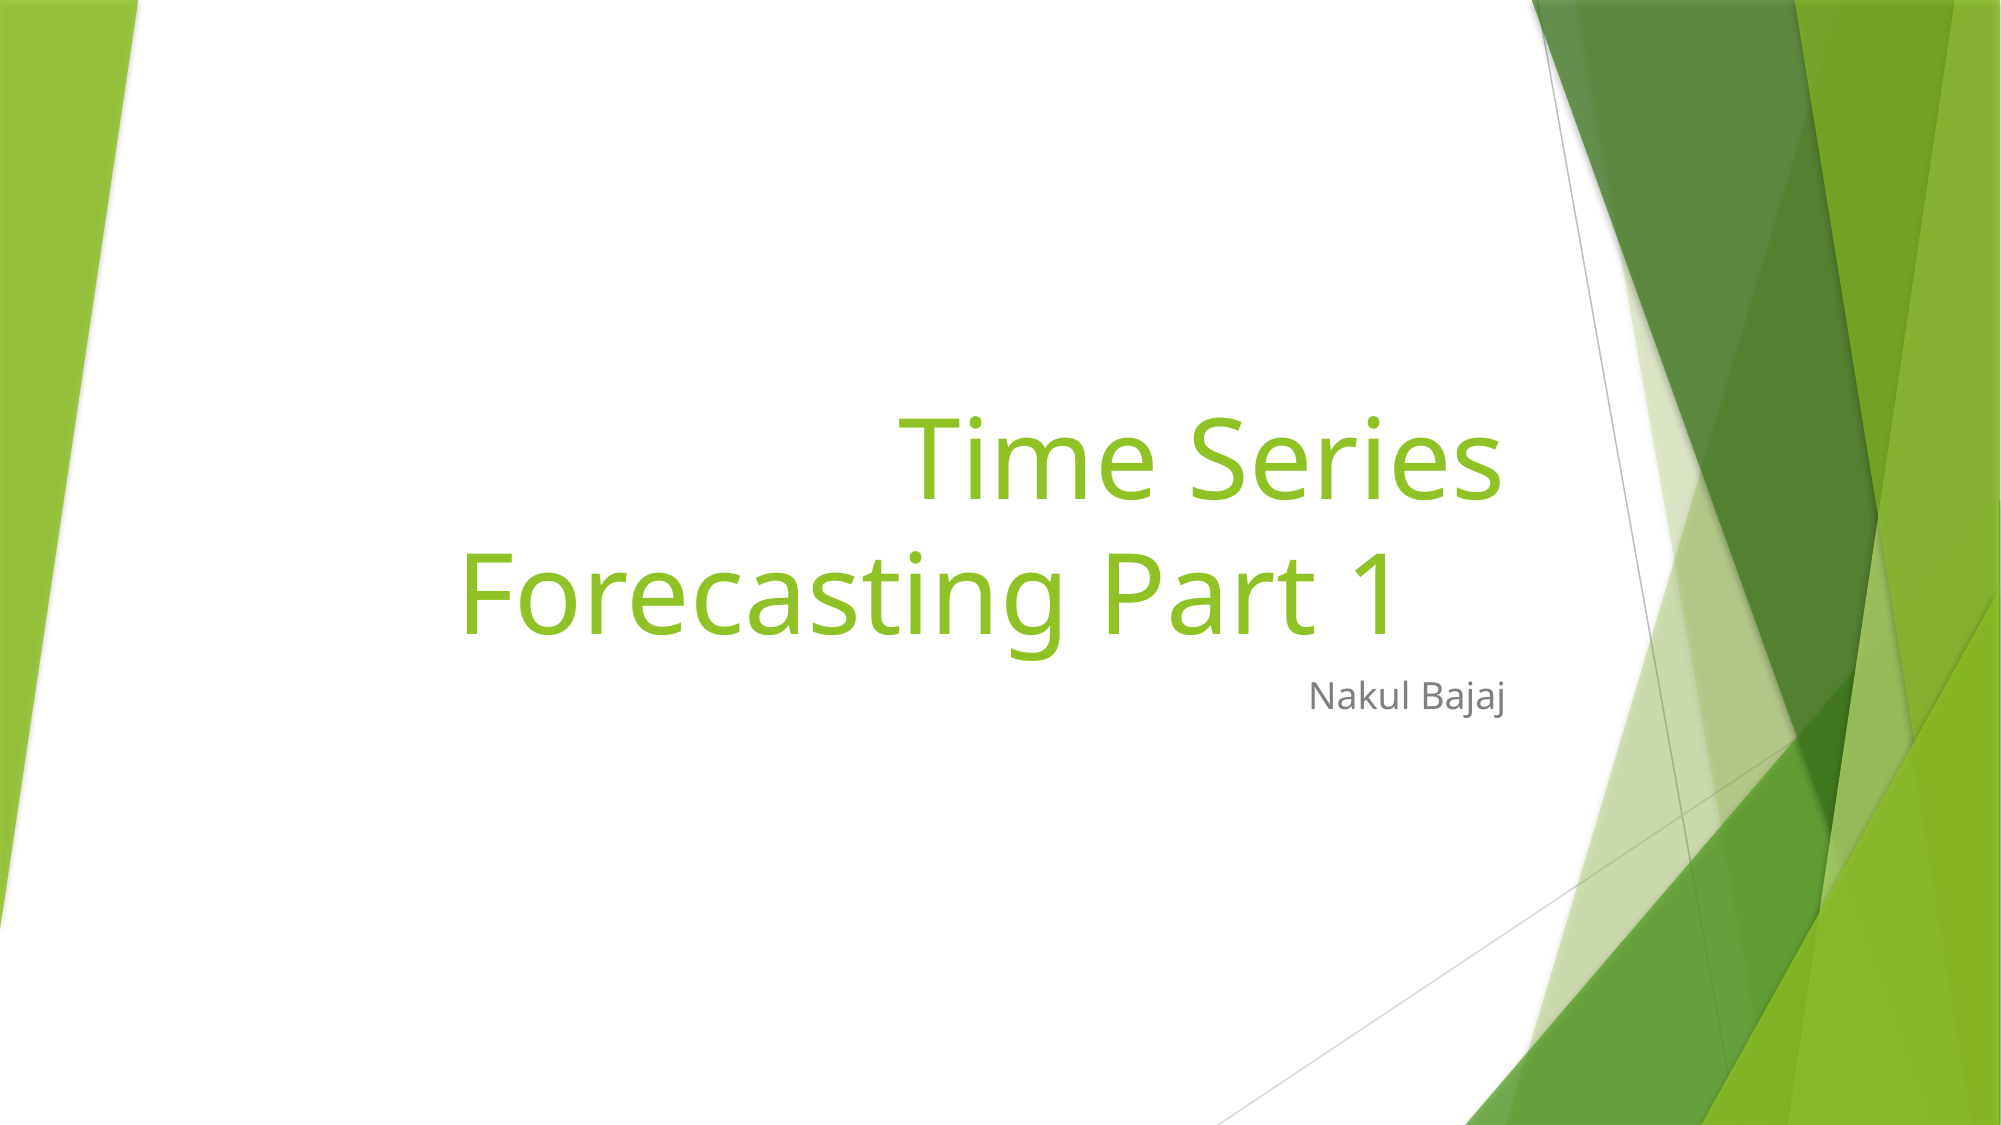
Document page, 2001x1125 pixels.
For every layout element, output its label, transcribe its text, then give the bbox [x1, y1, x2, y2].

title Time Series Forecasting Part 1 [247, 394, 1522, 664]
subtitle Nakul Bajaj [247, 664, 1522, 845]
